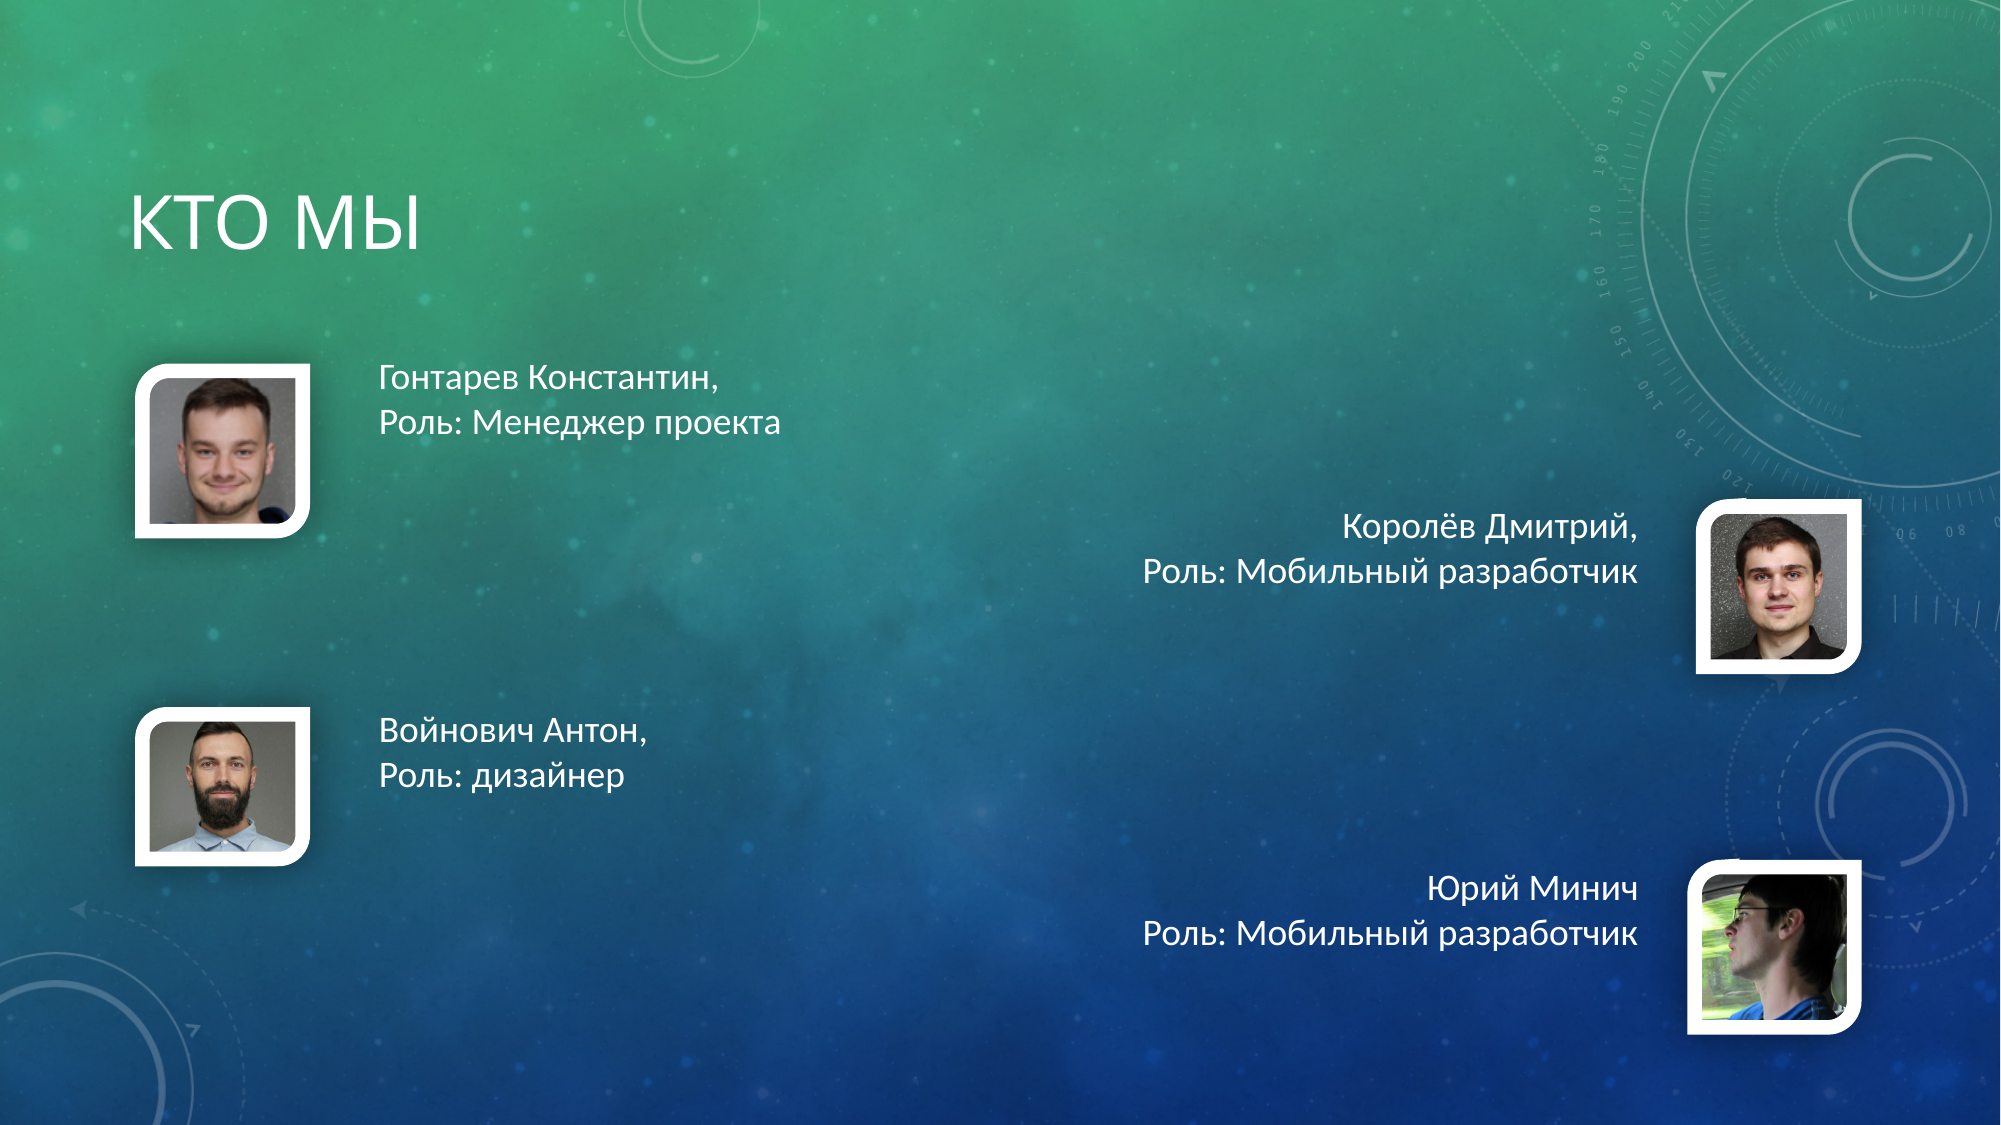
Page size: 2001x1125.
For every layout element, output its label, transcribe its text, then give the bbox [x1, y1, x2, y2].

text_box Королёв Дмитрий, Роль: Мобильный разработчик [819, 493, 1654, 599]
title Кто мы [112, 99, 1775, 339]
text_box Войнович Антон, Роль: дизайнер [363, 697, 1264, 803]
picture [0, 0, 2001, 1125]
text_box Гонтарев Константин, Роль: Менеджер проекта [363, 344, 1198, 450]
text_box Юрий Минич Роль: Мобильный разработчик [819, 855, 1654, 961]
